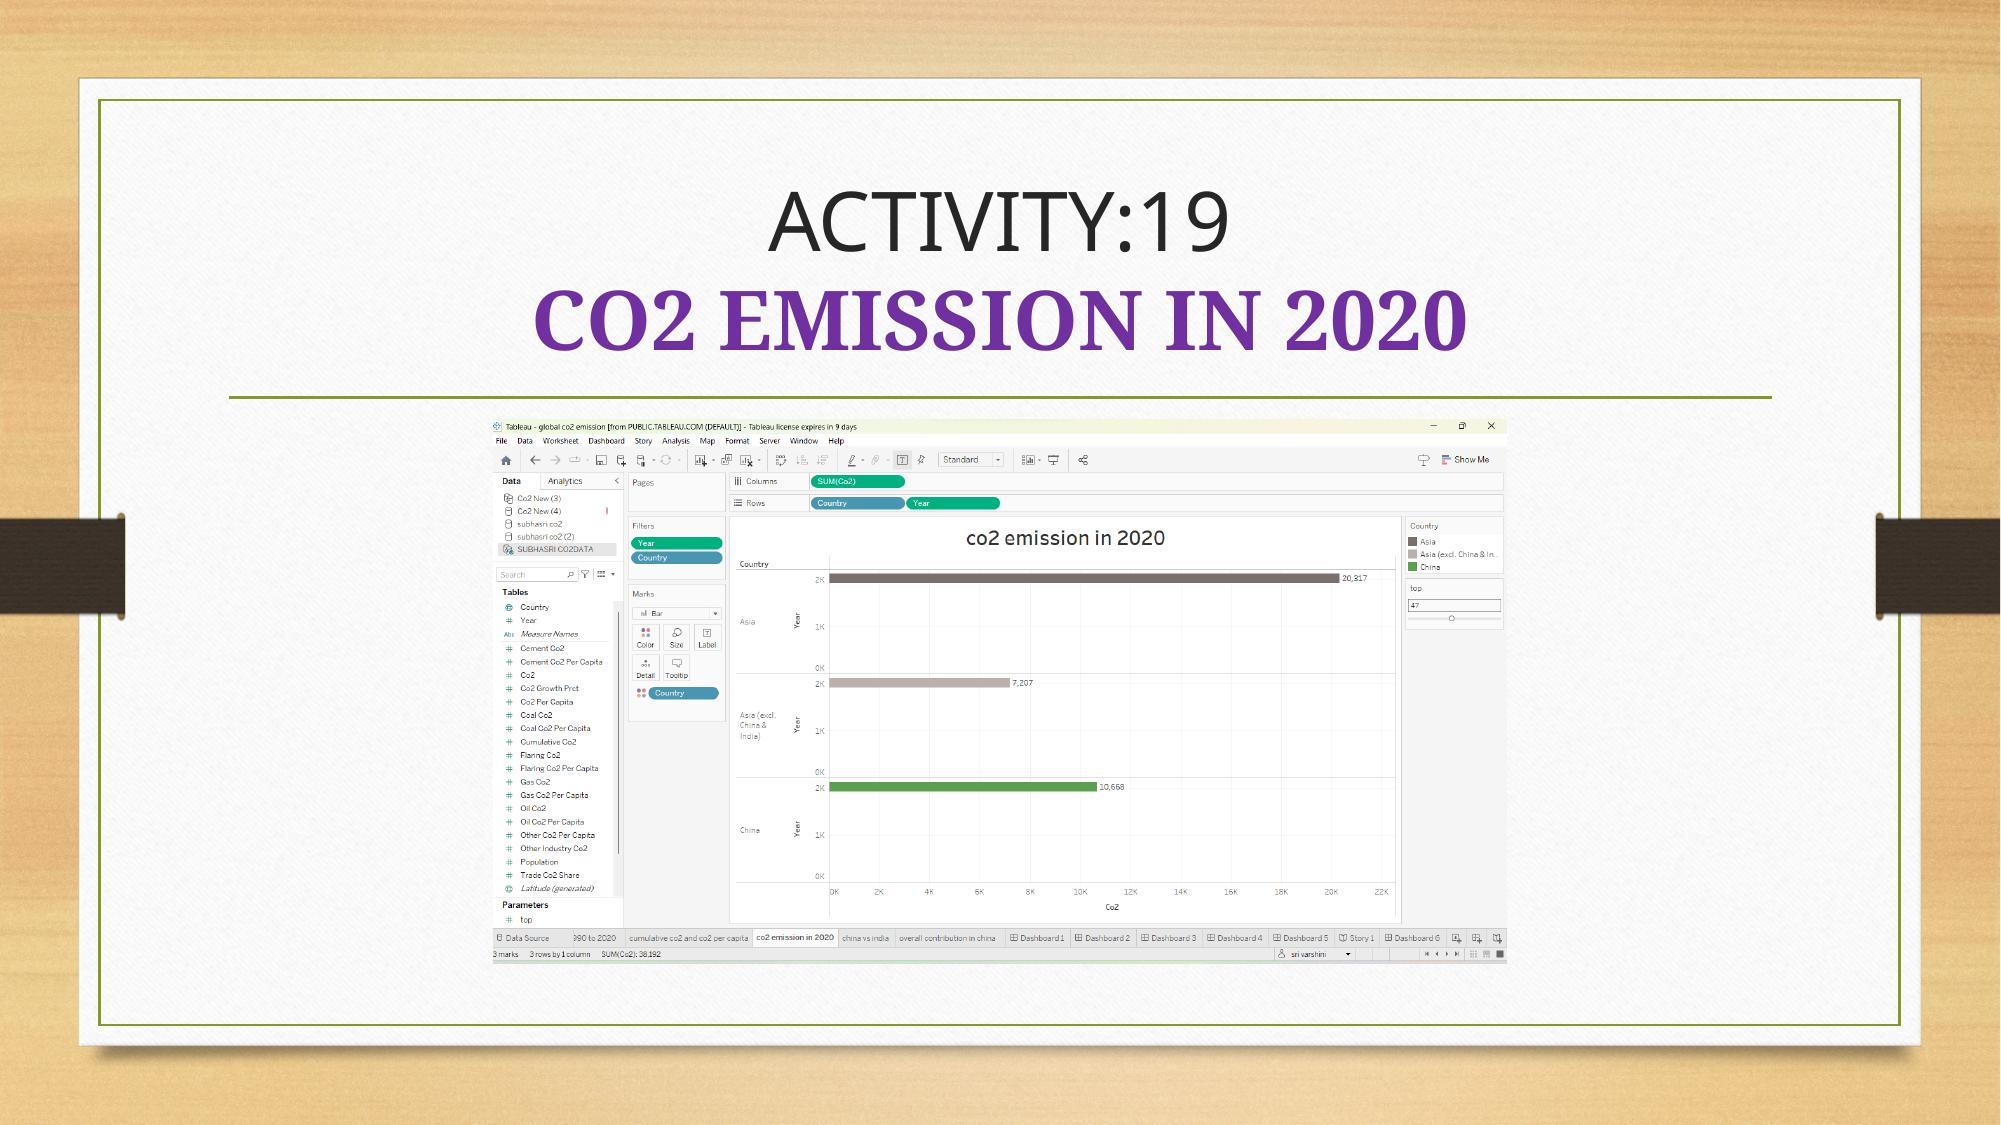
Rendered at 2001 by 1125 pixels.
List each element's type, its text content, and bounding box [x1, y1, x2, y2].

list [493, 419, 1507, 964]
title ACTIVITY:19 CO2 EMISSION IN 2020 [212, 161, 1788, 375]
picture [0, 0, 2001, 1125]
